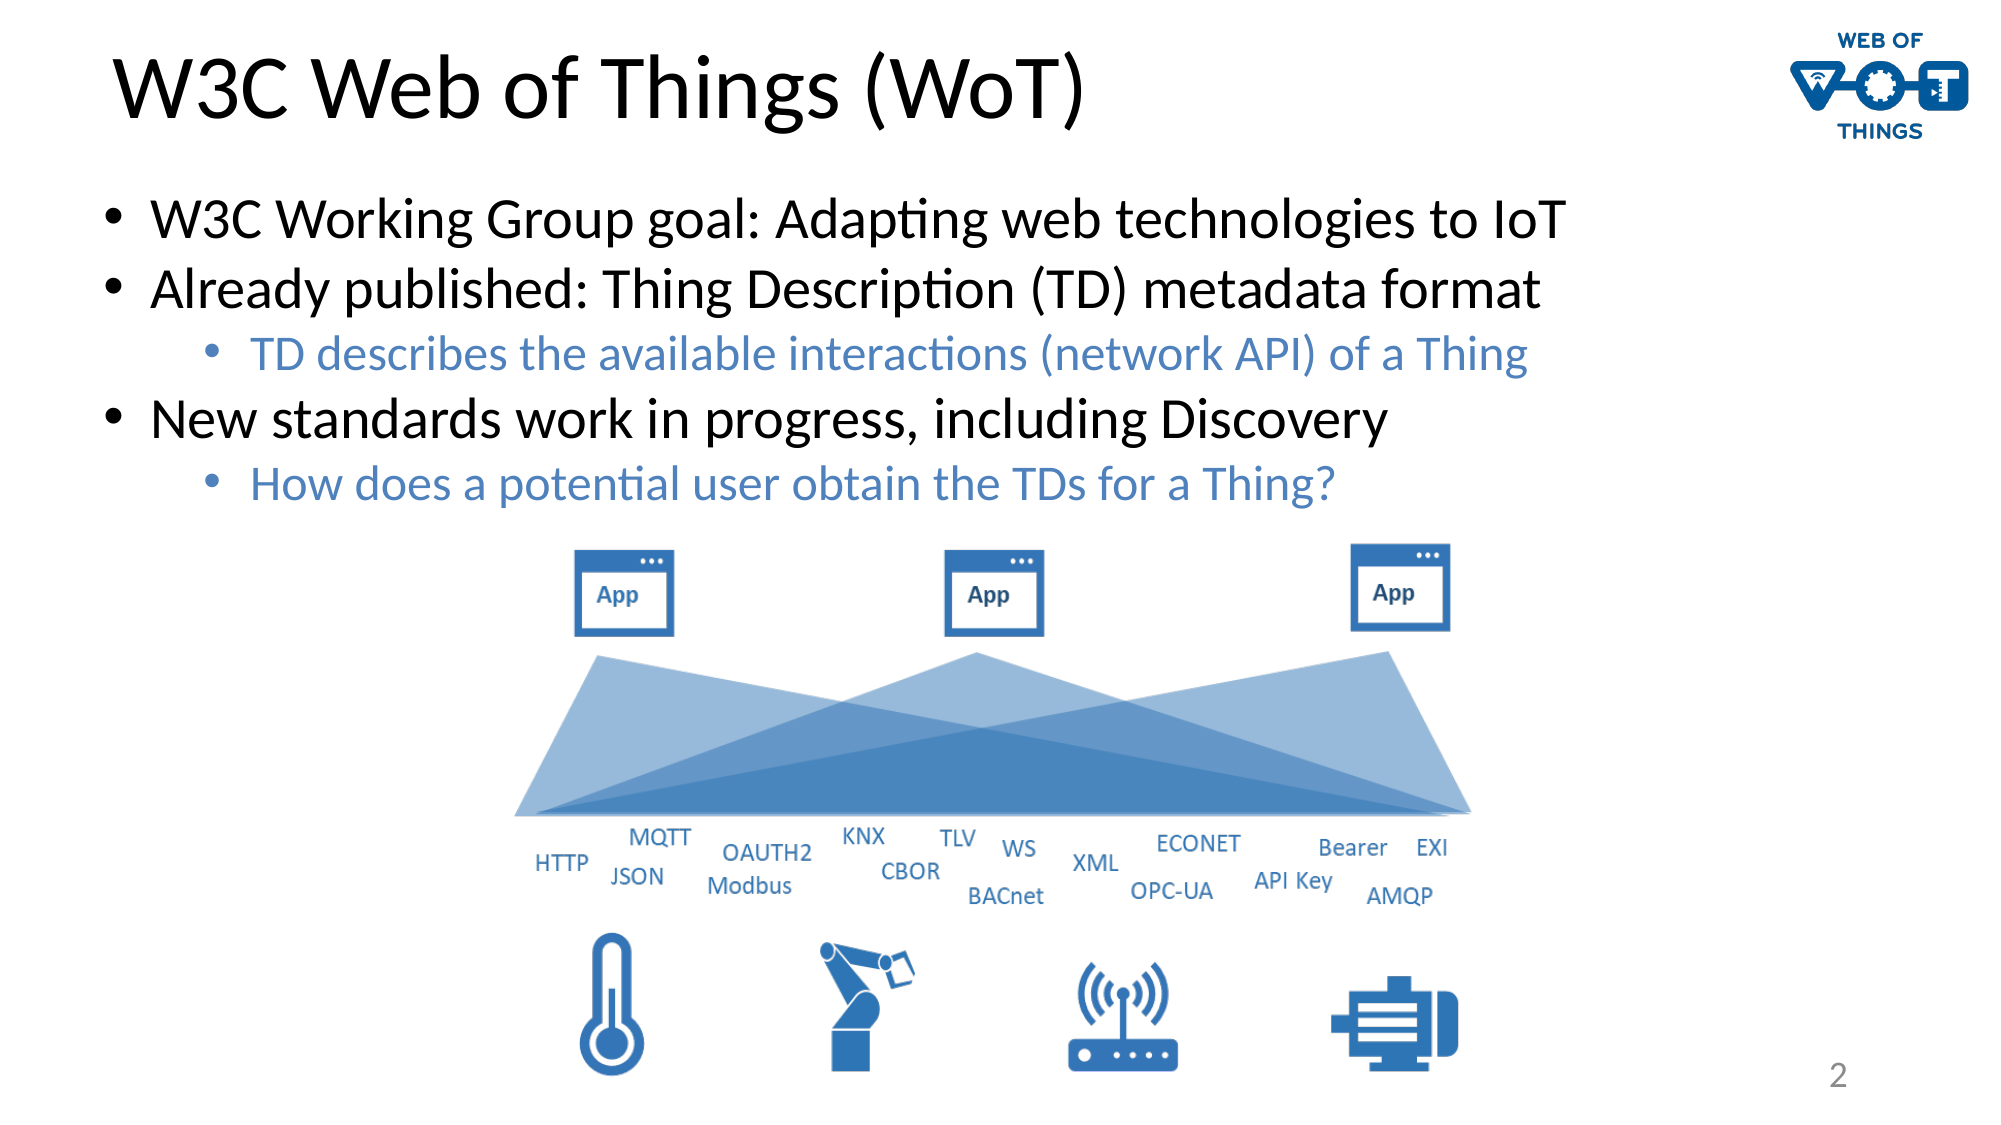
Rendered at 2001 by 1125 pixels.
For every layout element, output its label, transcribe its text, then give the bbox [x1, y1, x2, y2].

text_box W3C Working Group goal: Adapting web technologies to IoT Already published: Thing Description (TD) metadata format TD describes the available interactions (network API) of a Thing New standards work in progress, including Discovery How does a potential user obtain the TDs for a Thing? [88, 172, 1912, 518]
title W3C Web of Things (WoT) [88, 31, 1856, 172]
picture [1773, 22, 1985, 149]
slide_number 2 [1412, 1042, 1863, 1103]
picture [514, 520, 1486, 1094]
